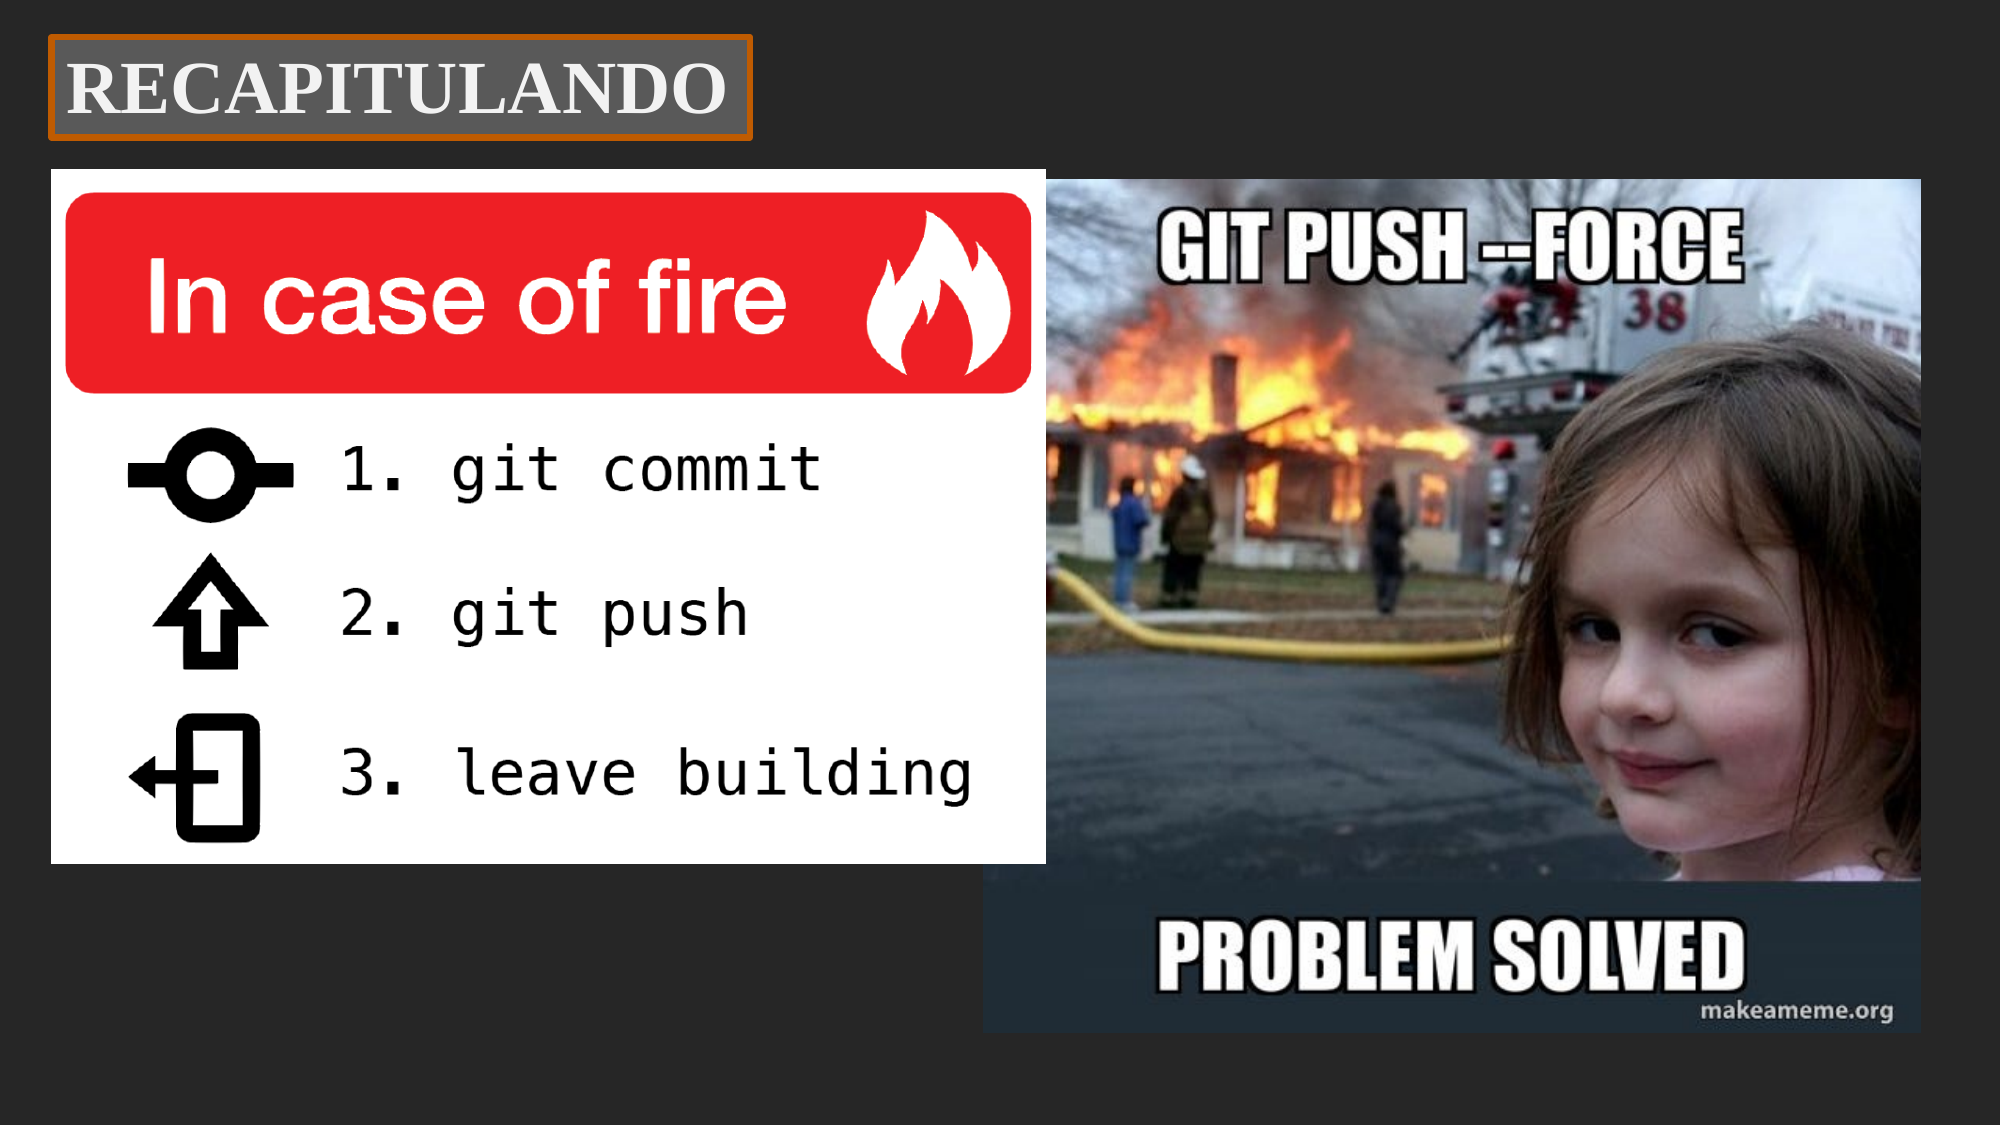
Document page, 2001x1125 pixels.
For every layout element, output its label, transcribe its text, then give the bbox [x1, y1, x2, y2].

picture [51, 169, 1921, 1033]
text_box RECAPITULANDO [51, 37, 750, 138]
